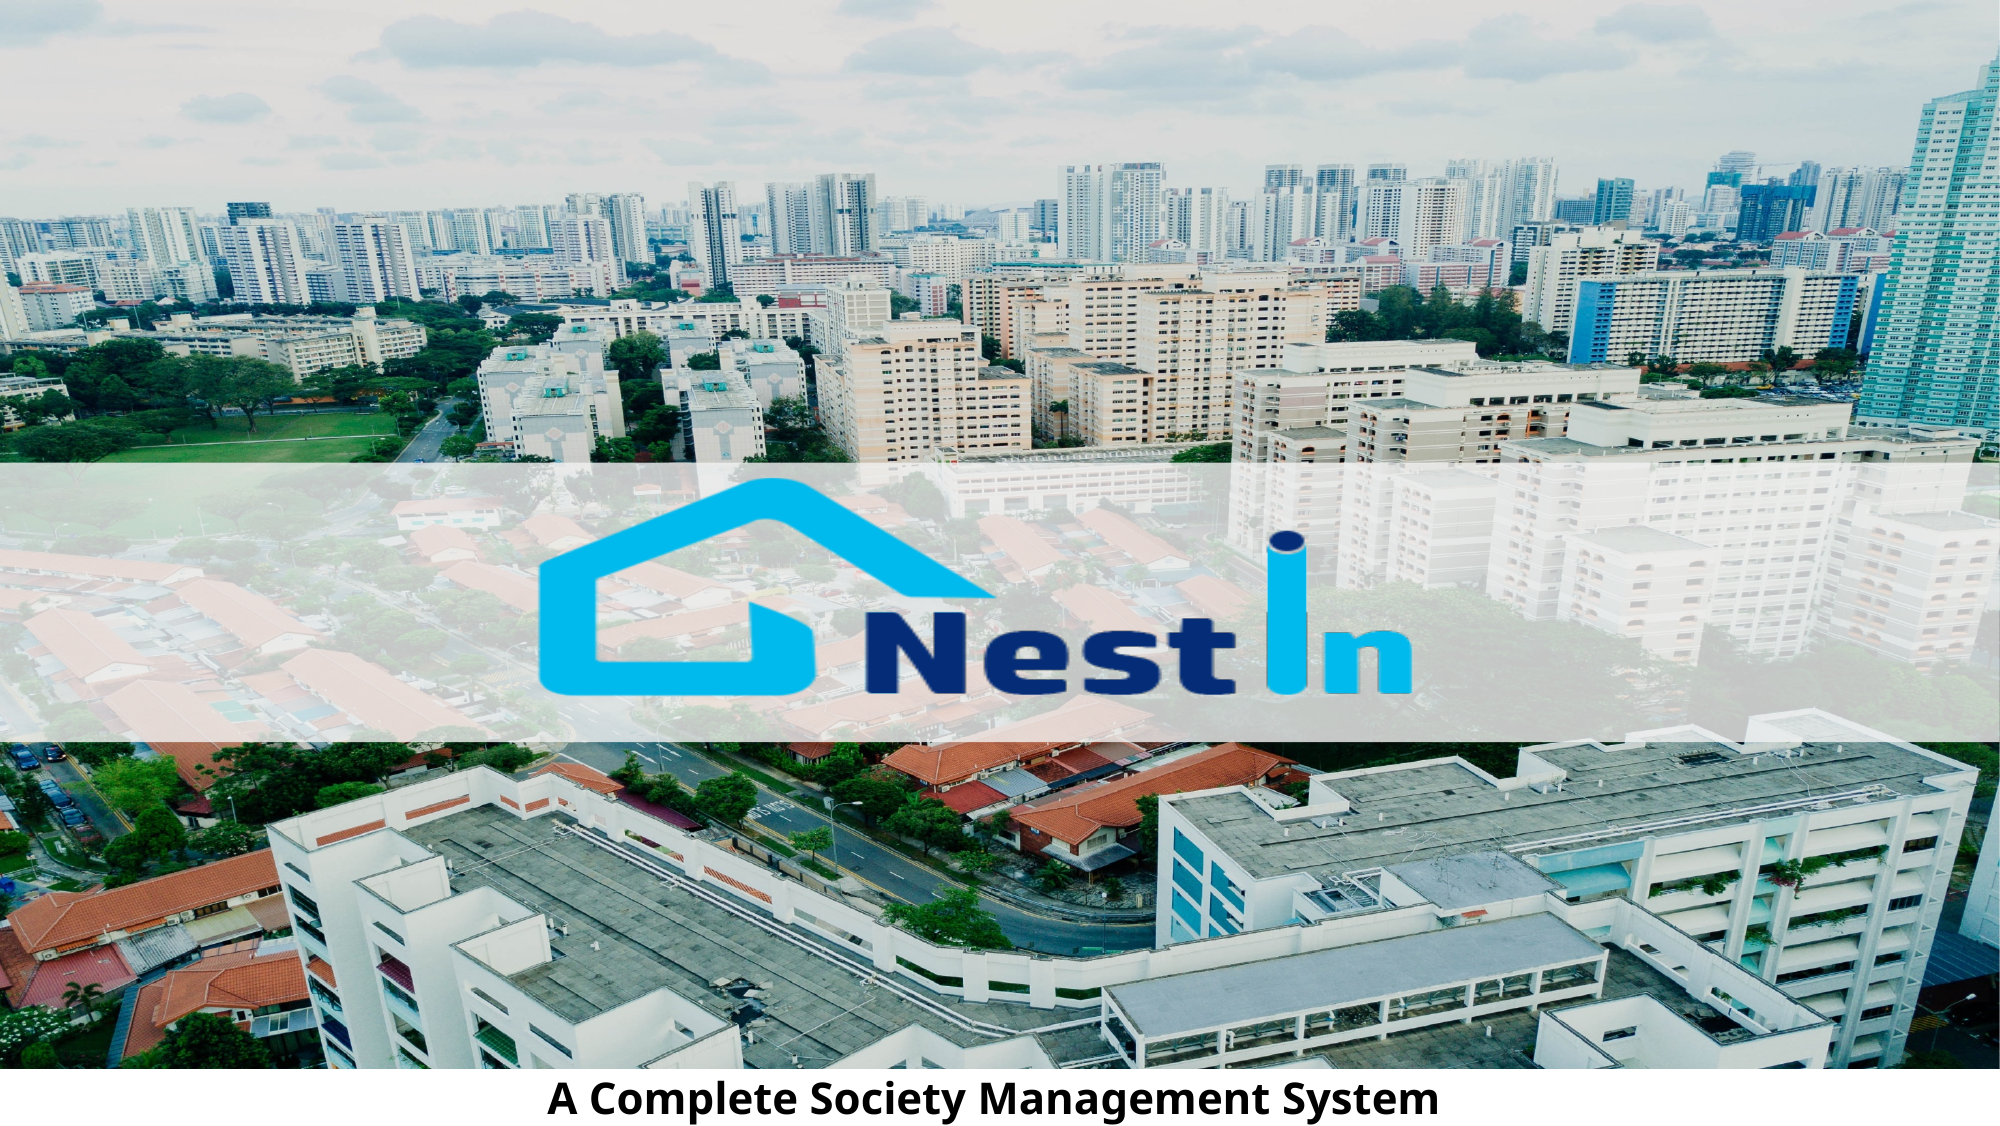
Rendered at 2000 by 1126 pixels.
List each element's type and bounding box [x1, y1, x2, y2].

text_box [436, 455, 1564, 1120]
picture [0, 0, 2000, 1070]
picture [1959, 962, 1969, 970]
